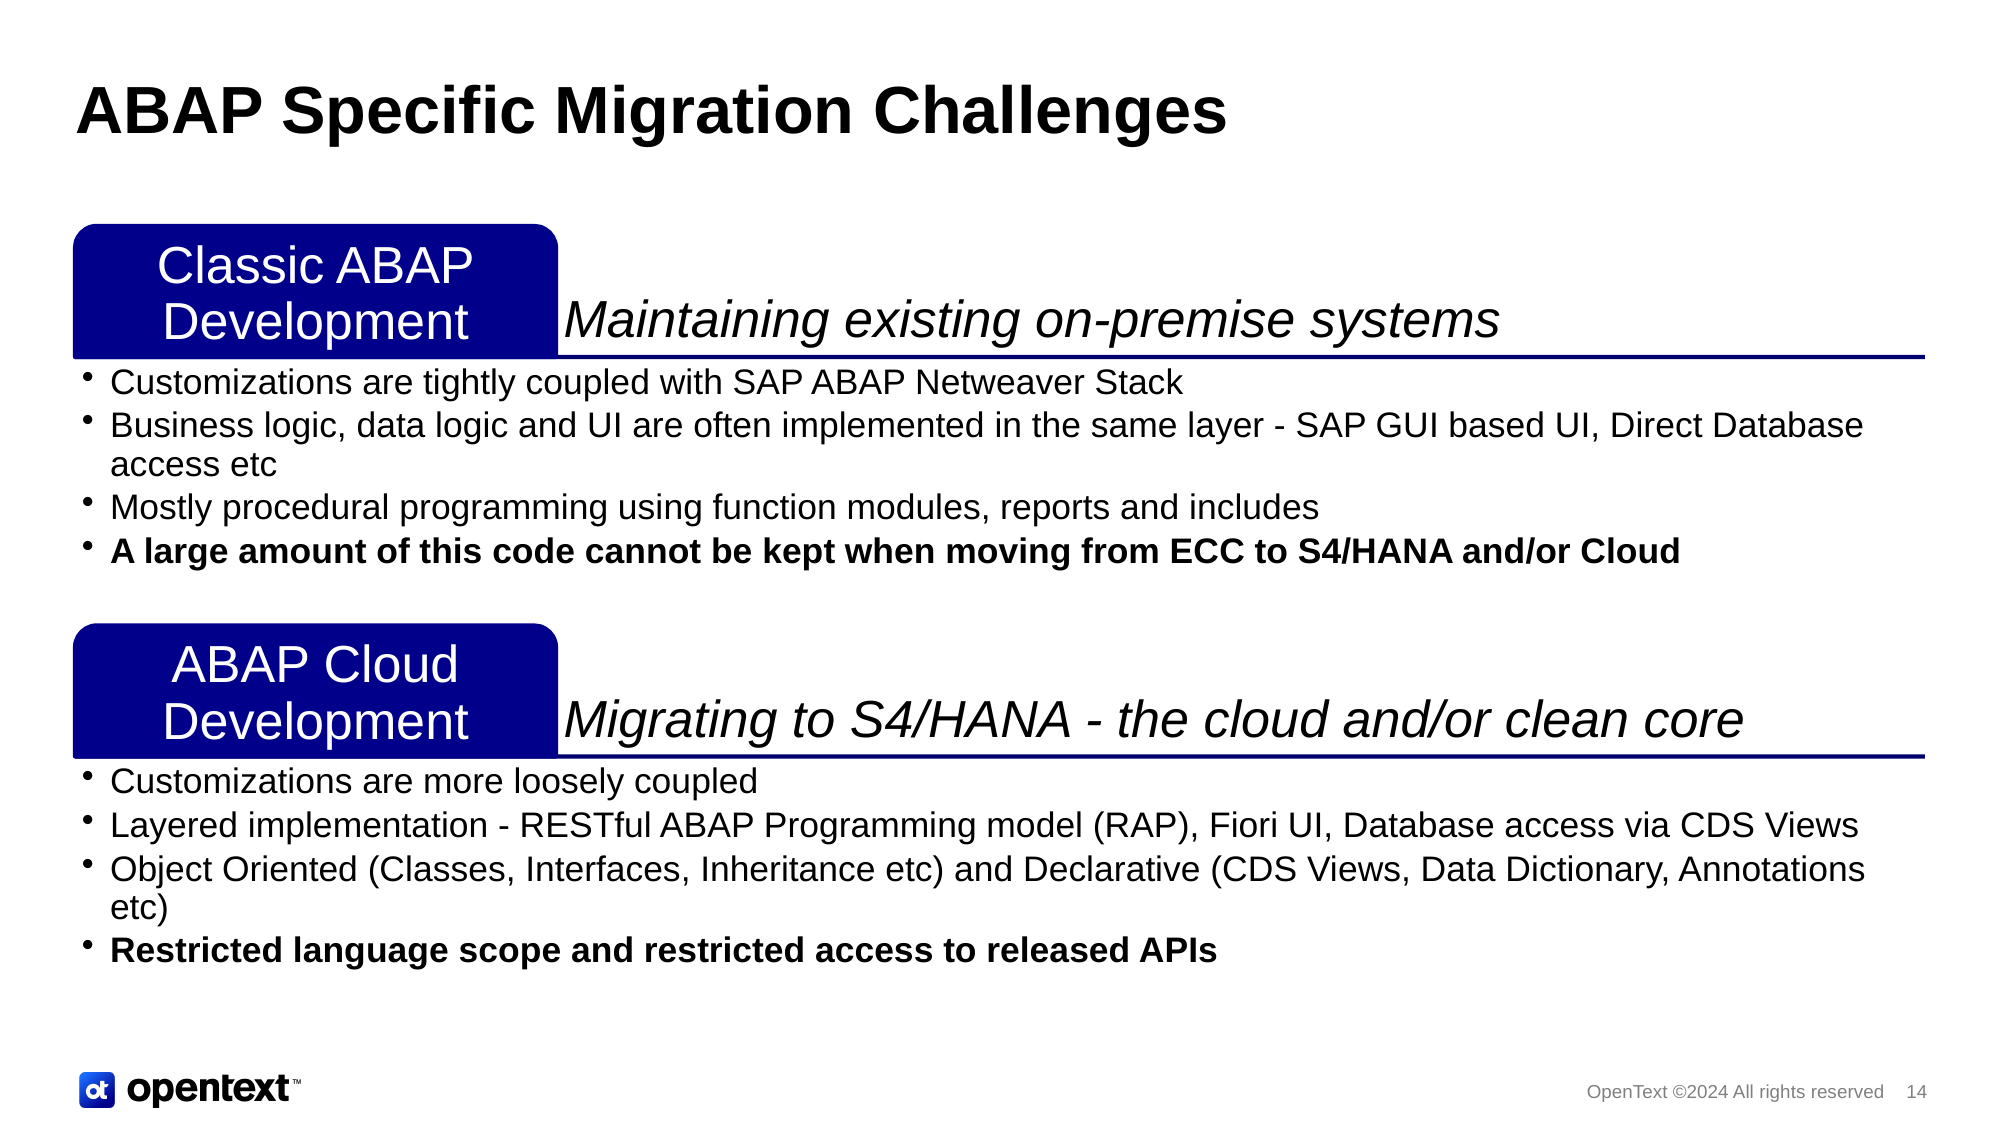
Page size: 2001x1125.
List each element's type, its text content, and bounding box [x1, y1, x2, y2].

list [74, 225, 1926, 1019]
title ABAP Specific Migration Challenges [75, 24, 1925, 185]
picture [79, 1072, 301, 1108]
